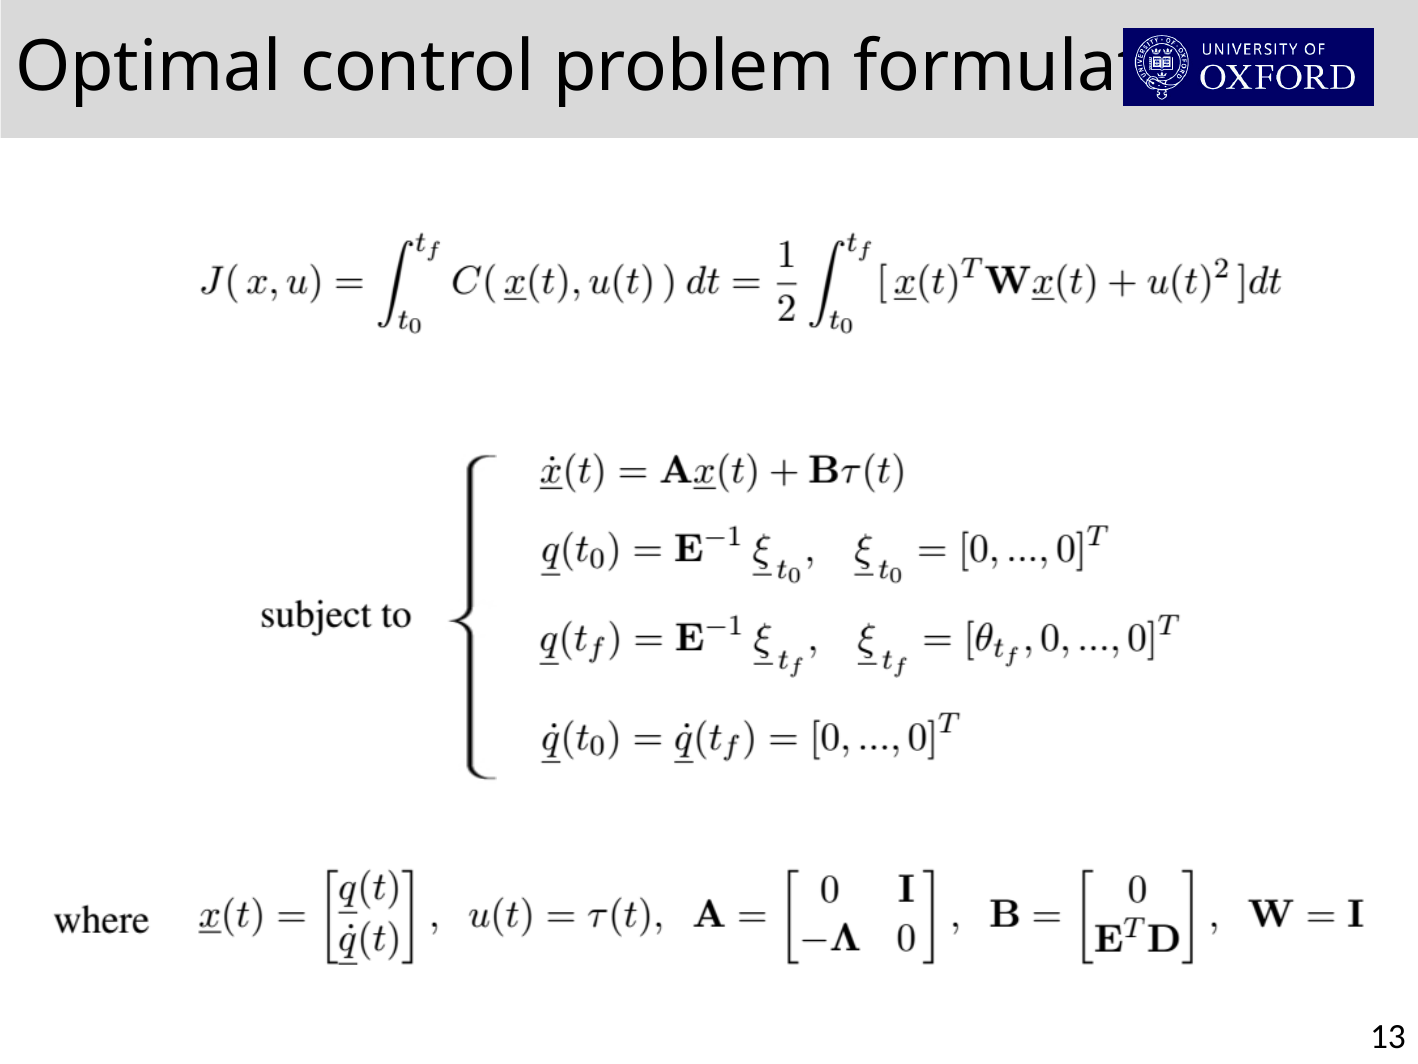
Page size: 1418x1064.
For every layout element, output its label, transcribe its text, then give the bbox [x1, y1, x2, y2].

picture [49, 895, 158, 941]
picture [248, 586, 421, 643]
picture [0, 0, 1418, 139]
picture [509, 429, 928, 506]
picture [427, 450, 497, 784]
picture [536, 607, 1187, 679]
picture [112, 225, 1308, 344]
picture [536, 705, 967, 773]
picture [536, 519, 1116, 586]
picture [184, 852, 1369, 978]
text_box 13 [1355, 1005, 1418, 1063]
